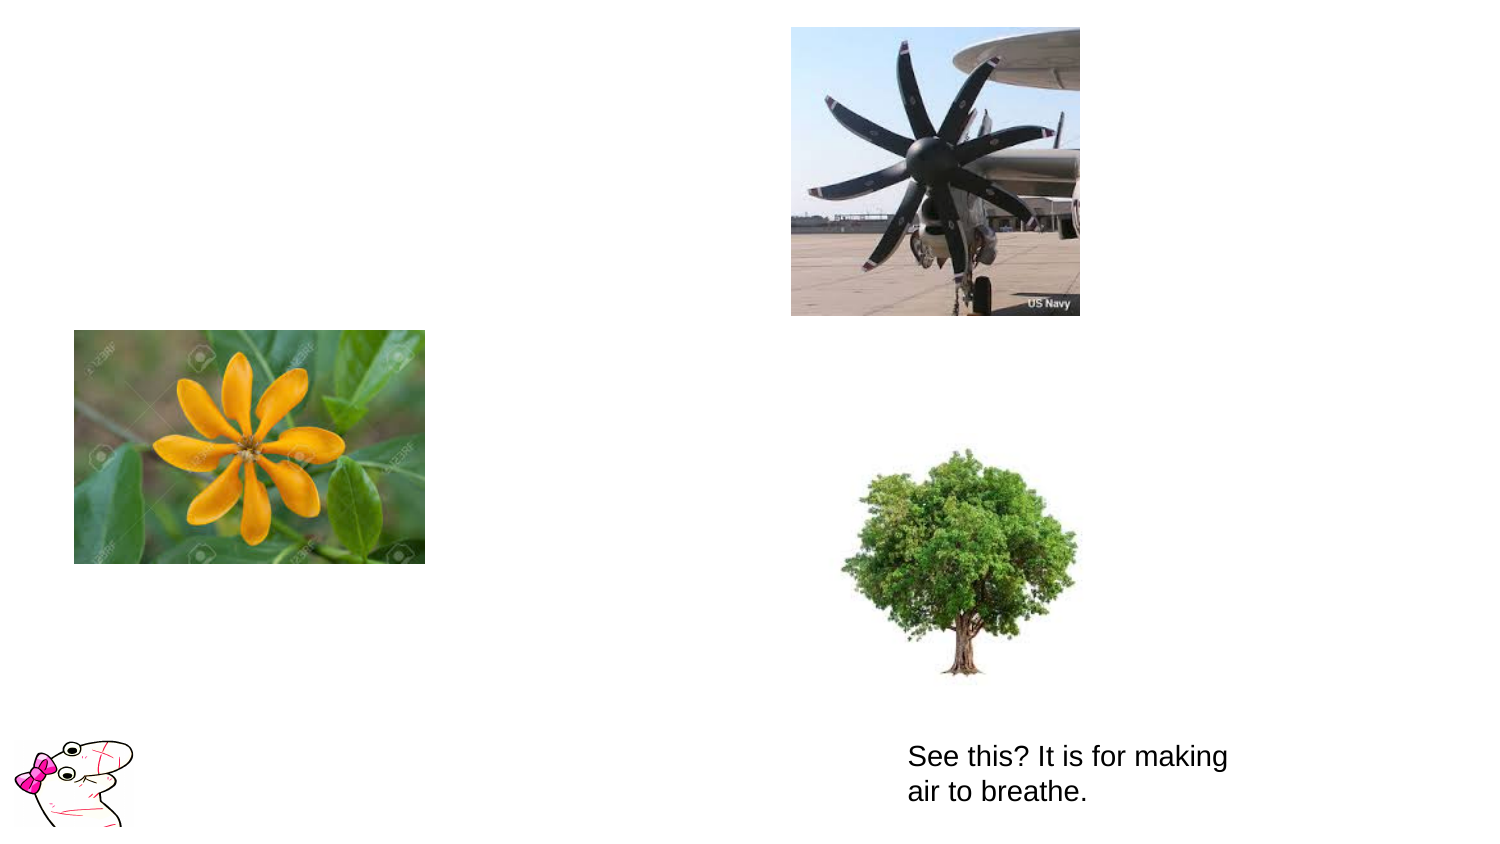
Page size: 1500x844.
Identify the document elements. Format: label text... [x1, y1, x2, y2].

picture [809, 433, 1110, 722]
picture [74, 330, 425, 564]
picture [14, 739, 134, 827]
text_box See this? It is for making air to breathe. [892, 721, 1283, 822]
picture [791, 27, 1080, 316]
